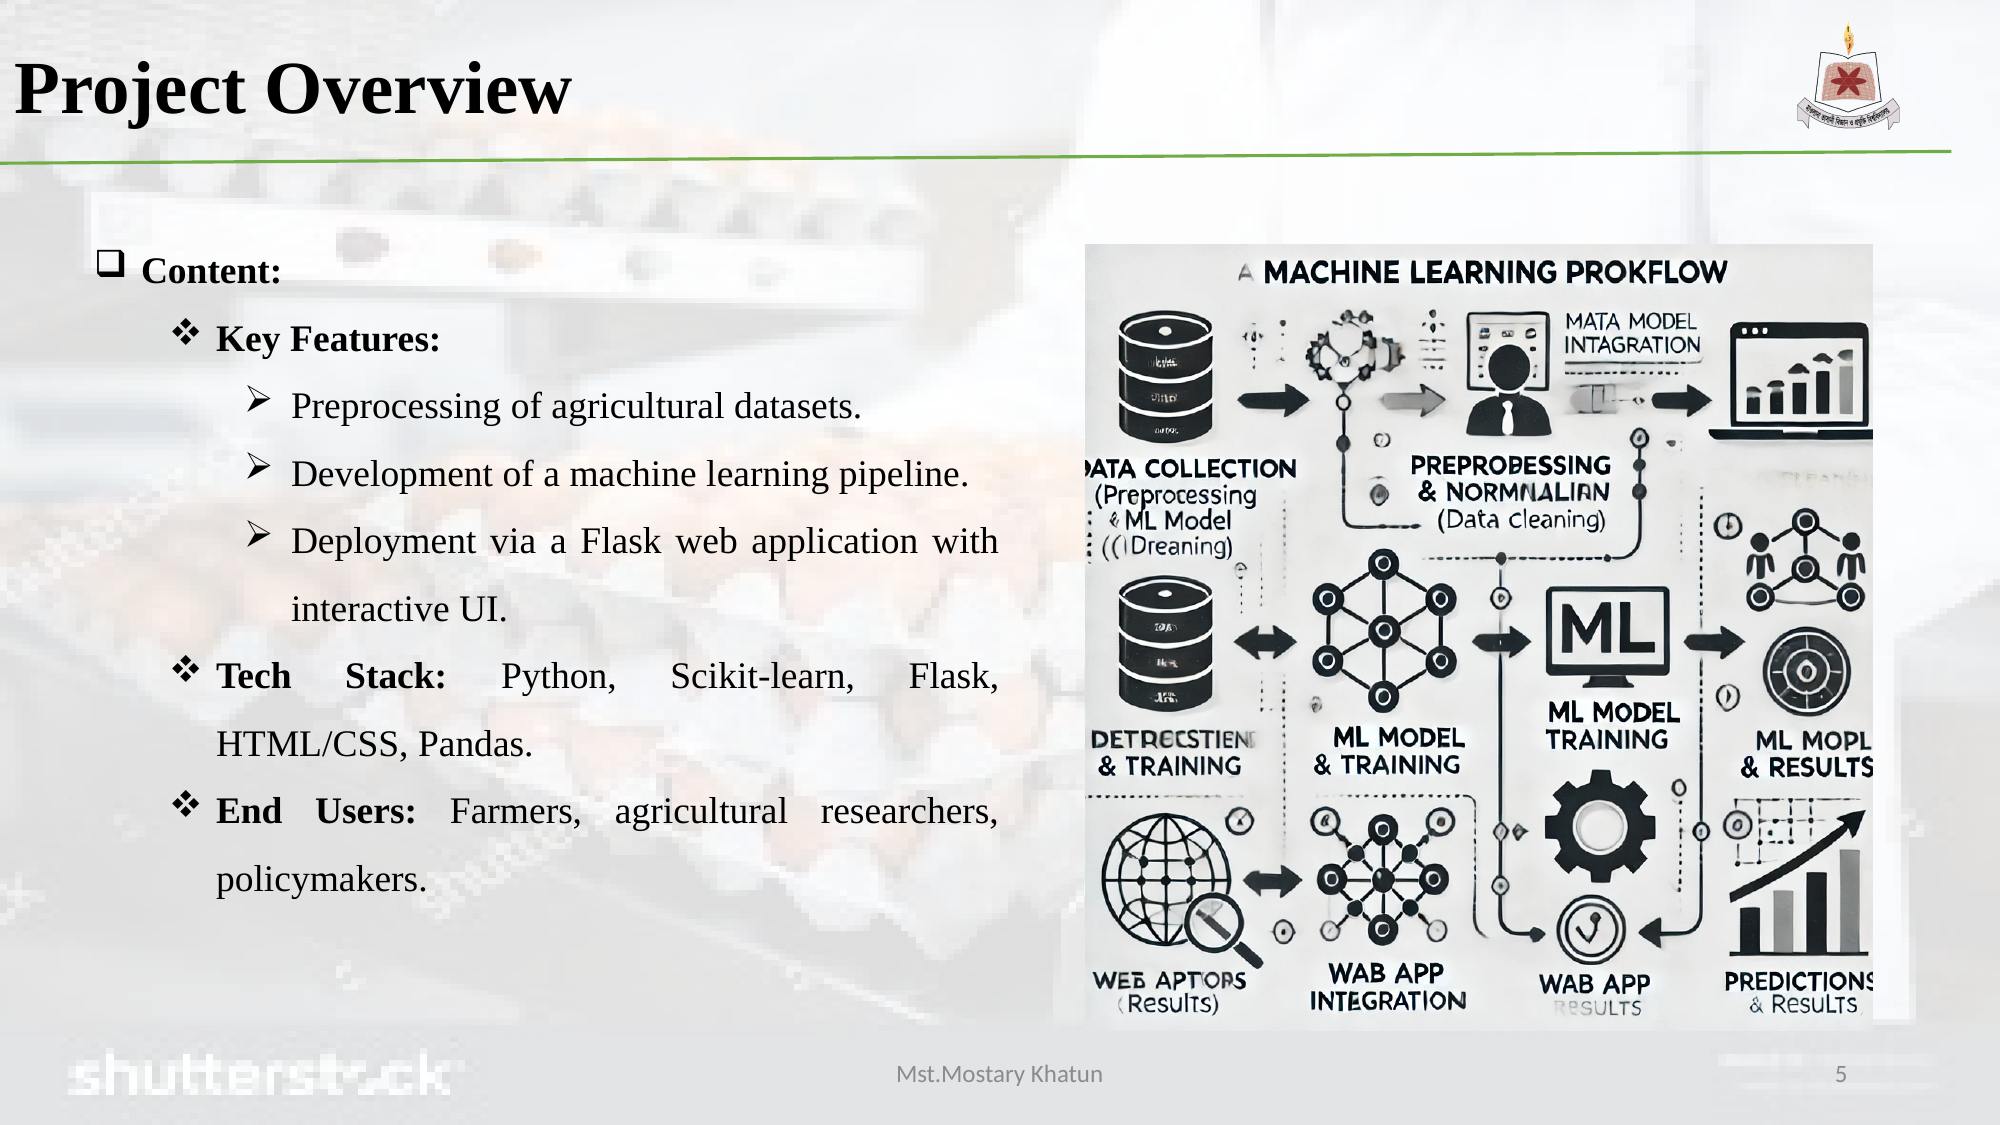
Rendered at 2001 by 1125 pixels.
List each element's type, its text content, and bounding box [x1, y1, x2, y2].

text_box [0, 151, 1952, 164]
slide_number 5 [1412, 1042, 1863, 1103]
footer Mst.Mostary Khatun [662, 1042, 1338, 1103]
text_box Content: Key Features: Preprocessing of agricultural datasets. Development of a machine learning pipeline. Deployment via a Flask web application with interactive UI. Tech Stack: Python, Scikit-learn, Flask, HTML/CSS, Pandas. End Users: Farmers, agricultural researchers, policymakers. [79, 216, 1015, 974]
text_box Project Overview [0, 30, 620, 136]
picture [1085, 244, 1873, 1031]
picture [1796, 18, 1900, 130]
